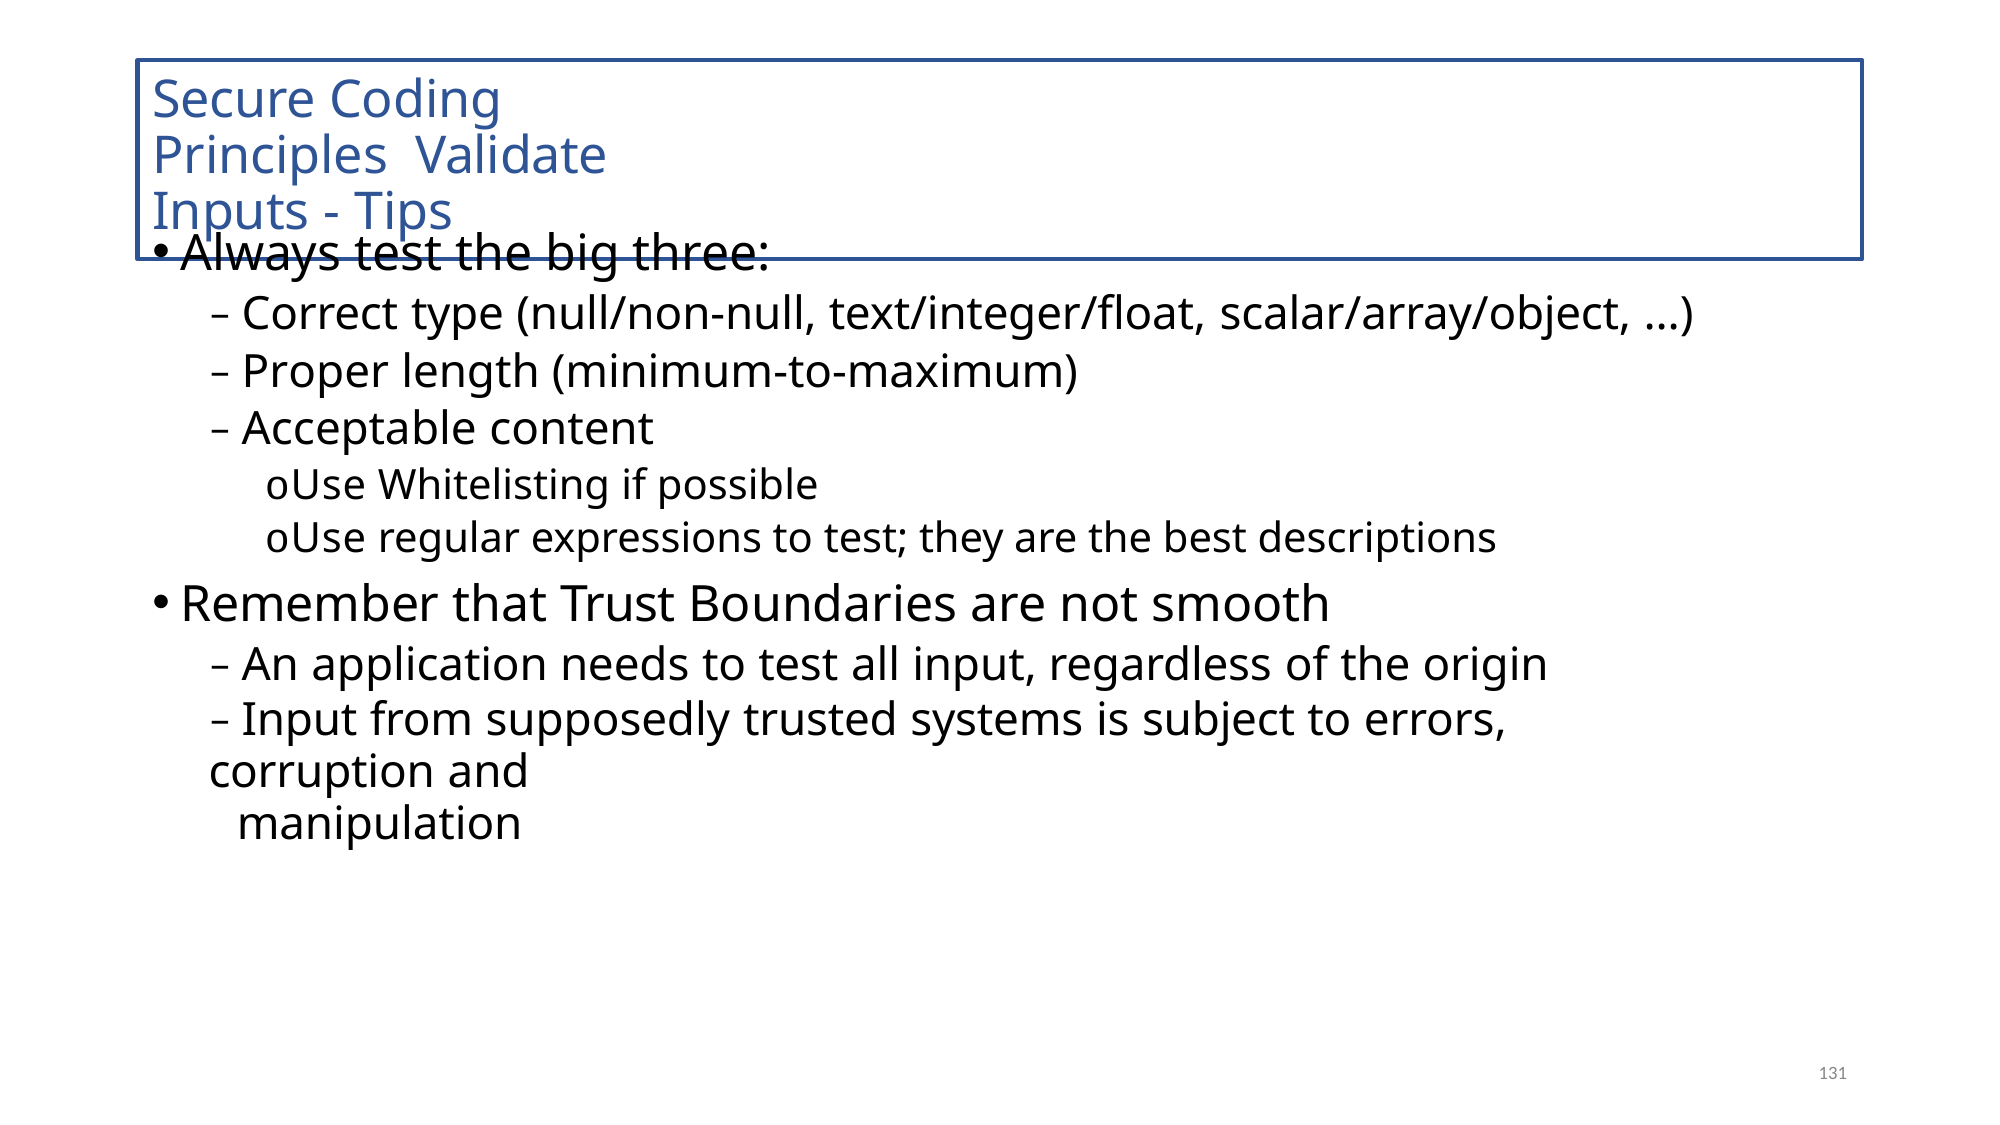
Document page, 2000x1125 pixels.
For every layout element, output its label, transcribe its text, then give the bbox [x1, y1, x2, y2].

slide_number 131 [1812, 1062, 1856, 1125]
title Secure Coding Principles Validate Inputs - Tips [137, 60, 1863, 260]
text_box Always test the big three: – Correct type (null/non-null, text/integer/float, scalar/array/object, …) – Proper length (minimum-to-maximum) – Acceptable content oUse Whitelisting if possible oUse regular expressions to test; they are the best descriptions Remember that Trust Boundaries are not smooth – An application needs to test all input, regardless of the origin – Input from supposedly trusted systems is subject to errors, corruption and manipulation [150, 215, 1745, 849]
